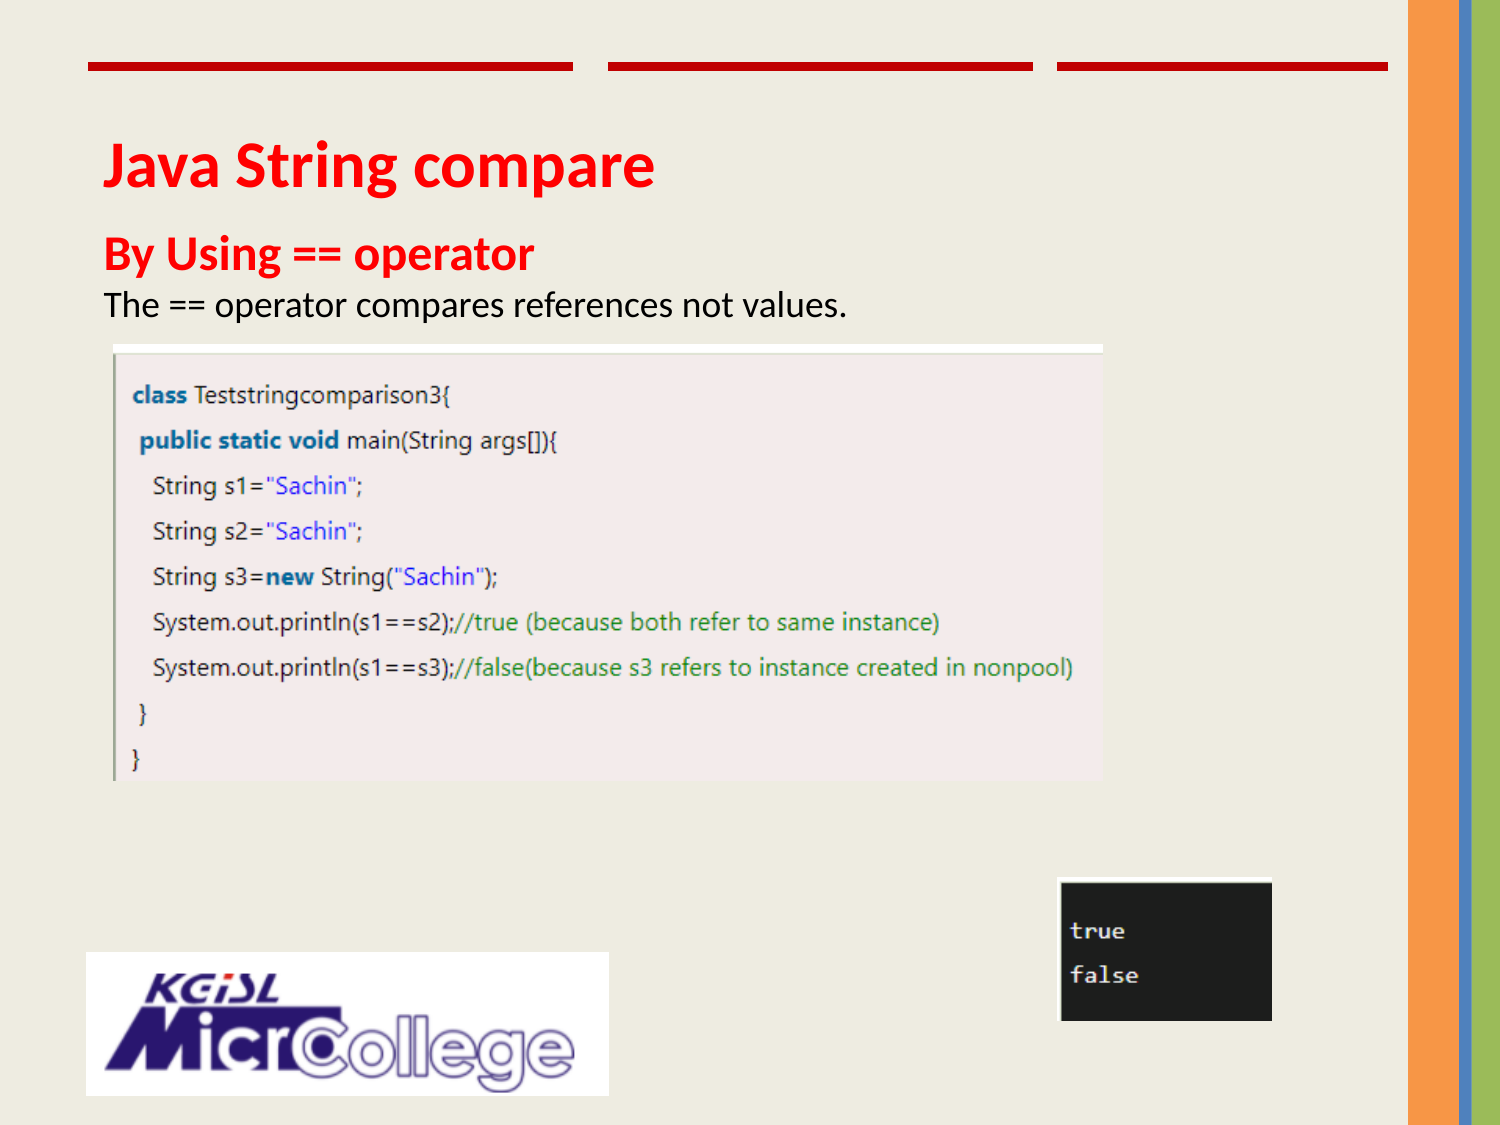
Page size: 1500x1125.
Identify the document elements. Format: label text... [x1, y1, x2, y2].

picture [113, 344, 1103, 781]
text_box Java String compare [88, 113, 892, 209]
picture [1056, 877, 1272, 1021]
picture [86, 951, 609, 1097]
text_box By Using == operator The == operator compares references not values. [88, 212, 1353, 333]
